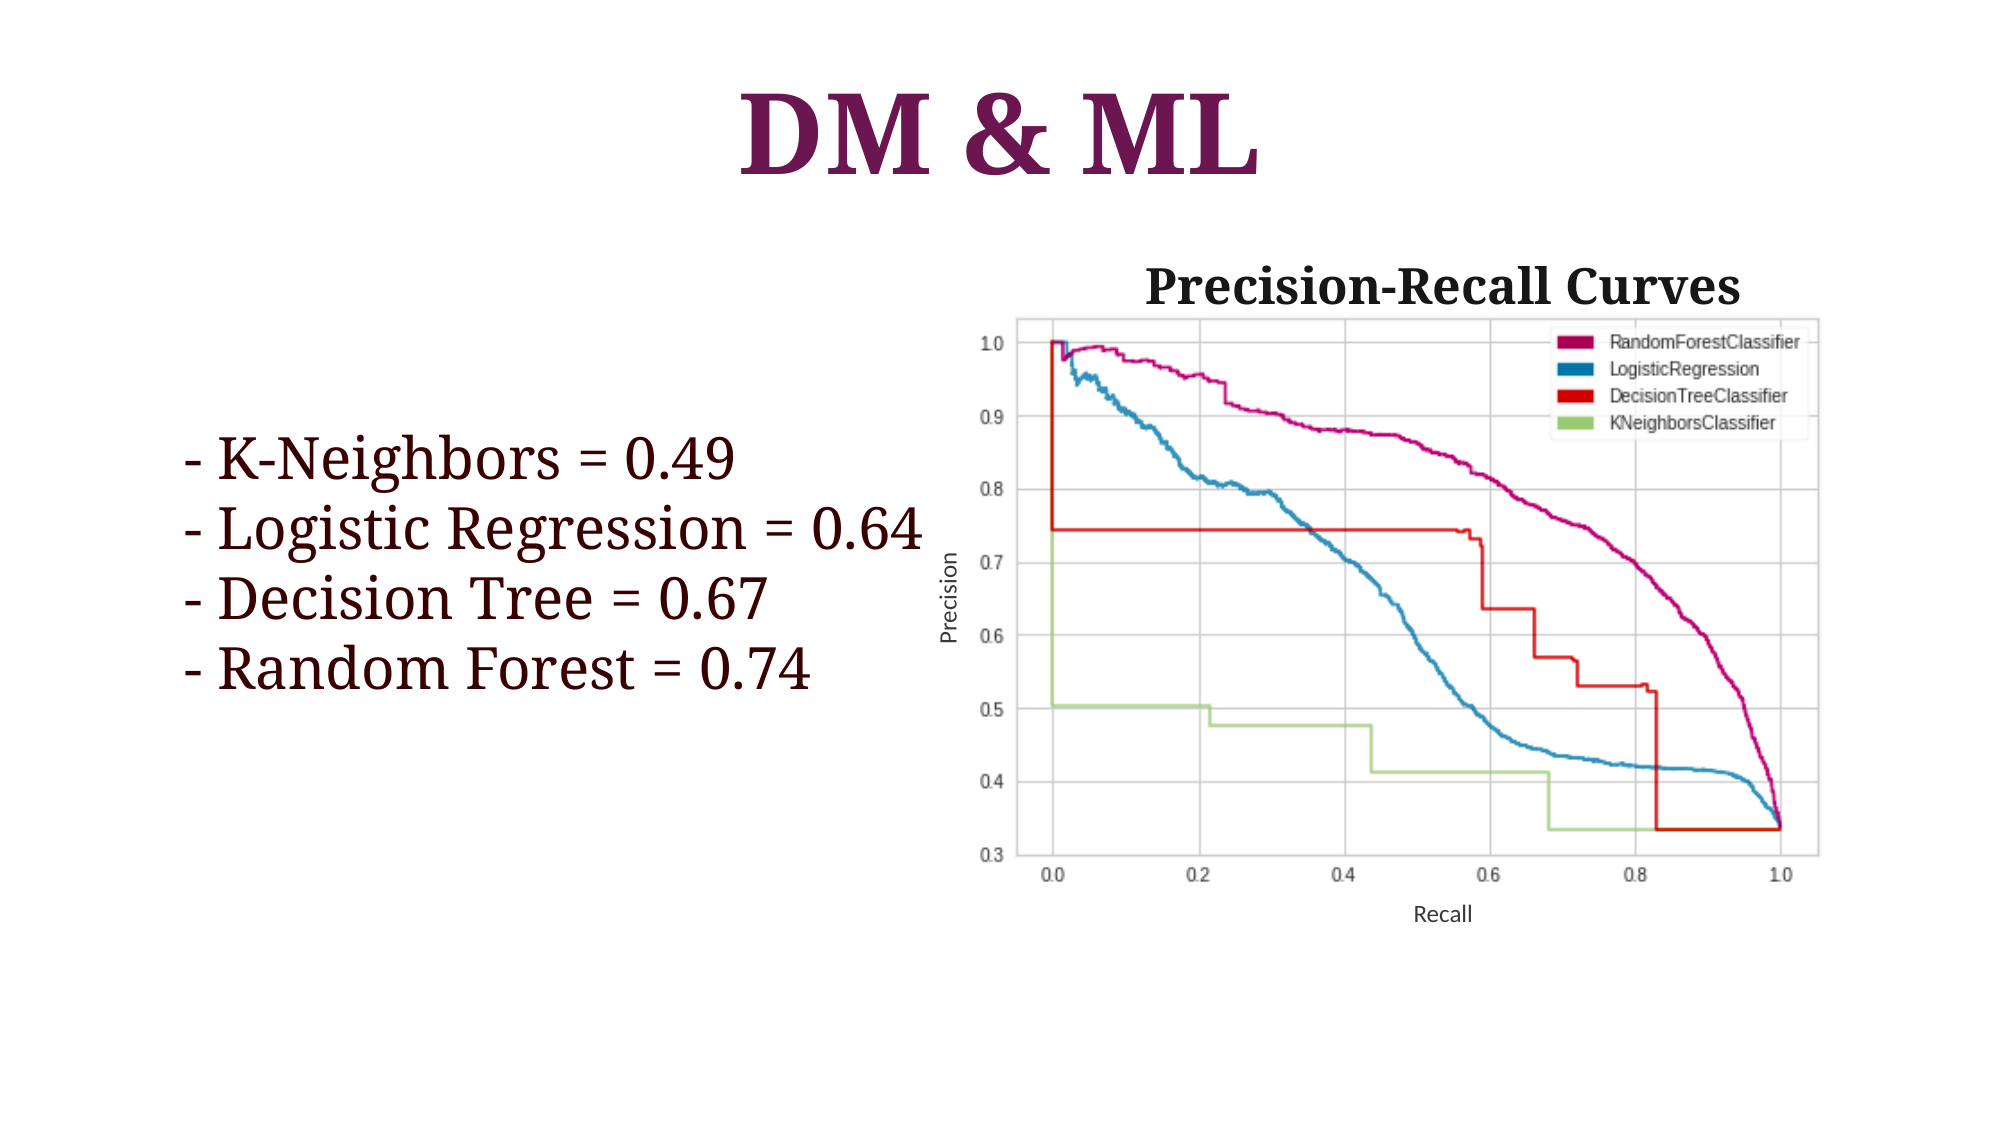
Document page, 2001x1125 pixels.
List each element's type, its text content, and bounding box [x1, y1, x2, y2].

text_box DM & ML [724, 54, 1276, 205]
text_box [924, 247, 1836, 936]
text_box - K-Neighbors = 0.49 - Logistic Regression = 0.64 - Decision Tree = 0.67 - Random Forest = 0.74 [169, 413, 924, 709]
